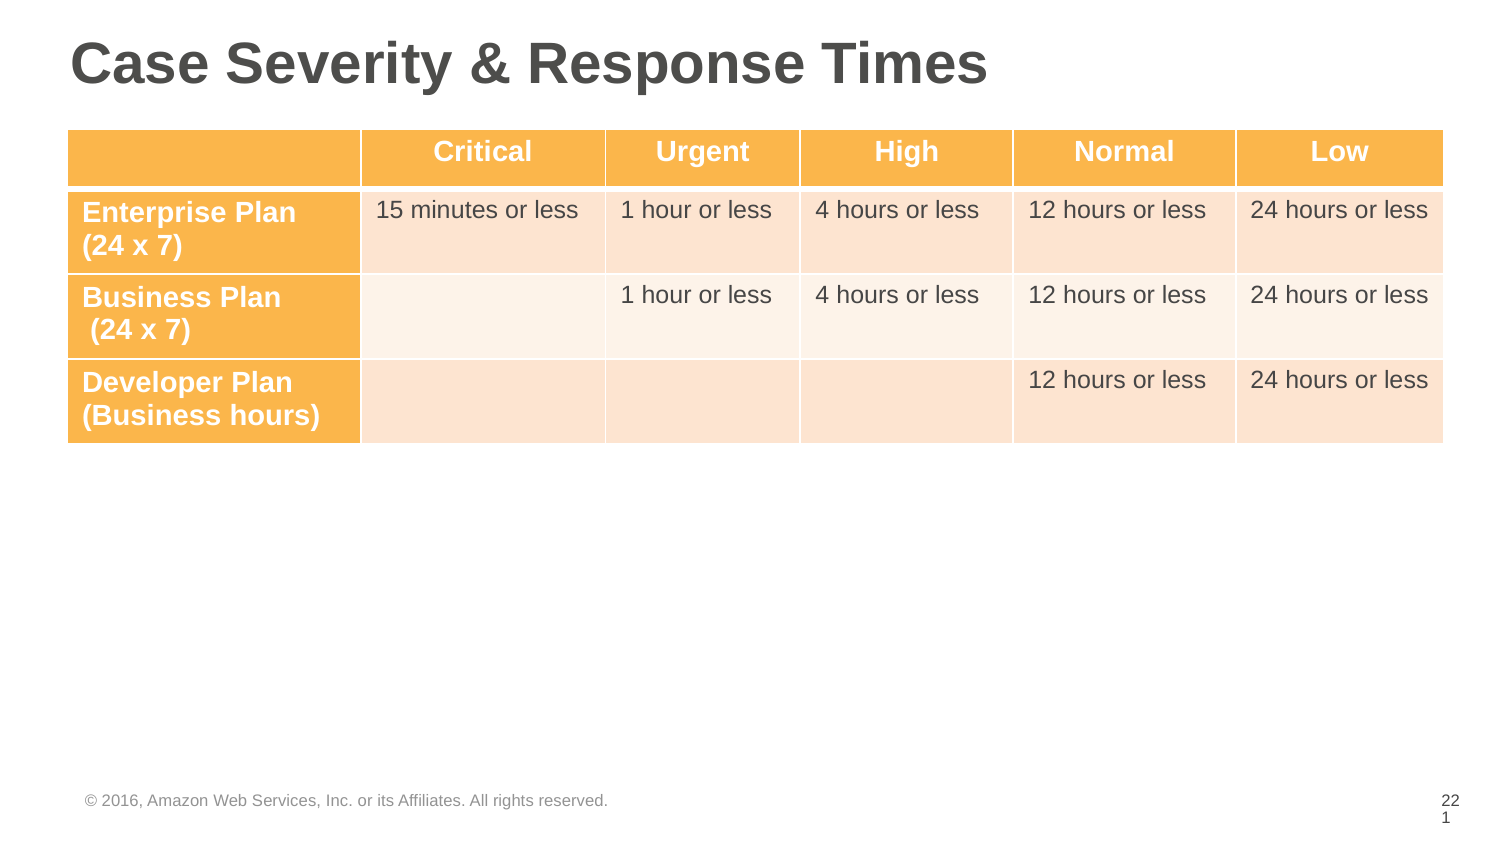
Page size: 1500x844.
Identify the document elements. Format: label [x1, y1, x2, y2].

table_cell [606, 360, 799, 443]
table_cell [68, 360, 360, 443]
table_header [1237, 130, 1443, 186]
table_header [801, 130, 1012, 186]
table_cell [1014, 275, 1235, 358]
footer [82, 789, 613, 844]
table_cell [801, 192, 1012, 273]
table_cell [1014, 192, 1235, 273]
table_header [1014, 130, 1235, 186]
table_cell [362, 275, 605, 358]
table_cell [606, 275, 799, 358]
table_cell [1237, 275, 1443, 358]
table_cell [1237, 192, 1443, 273]
slide_number [1426, 789, 1467, 844]
table_cell [801, 360, 1012, 443]
table_header [68, 130, 360, 186]
table_cell [606, 192, 799, 273]
table_header [362, 130, 605, 186]
table_cell [801, 275, 1012, 358]
table_cell [362, 360, 605, 443]
table_cell [1014, 360, 1235, 443]
table_cell [68, 275, 360, 358]
table_cell [362, 192, 605, 273]
table_cell [68, 192, 360, 273]
table_header [606, 130, 799, 186]
table_cell [1237, 360, 1443, 443]
title [68, 22, 993, 128]
